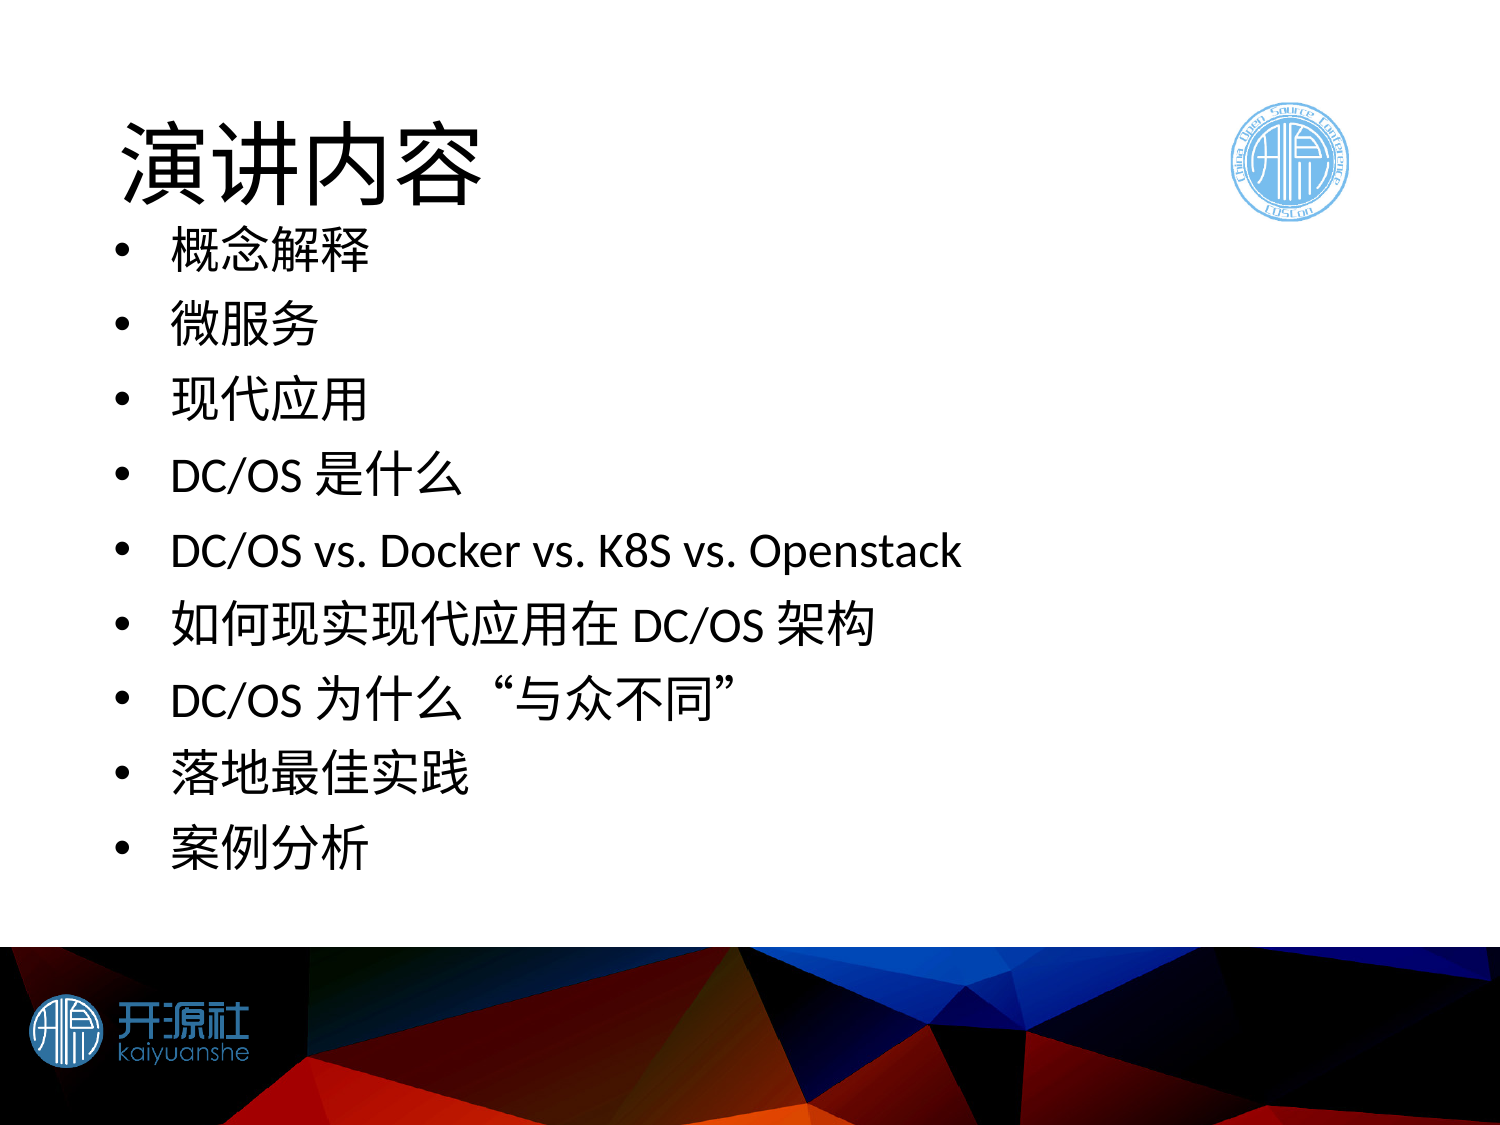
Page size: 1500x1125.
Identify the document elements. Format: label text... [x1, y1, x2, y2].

text_box 概念解释 微服务 现代应用 DC/OS是什么 DC/OS vs. Docker vs. K8S vs. Openstack 如何现实现代应用在DC/OS架构 DC/OS为什么“与众不同” 落地最佳实践 案例分析 [98, 217, 1224, 1093]
title 演讲内容 [103, 59, 1397, 278]
picture [0, 947, 1500, 1125]
